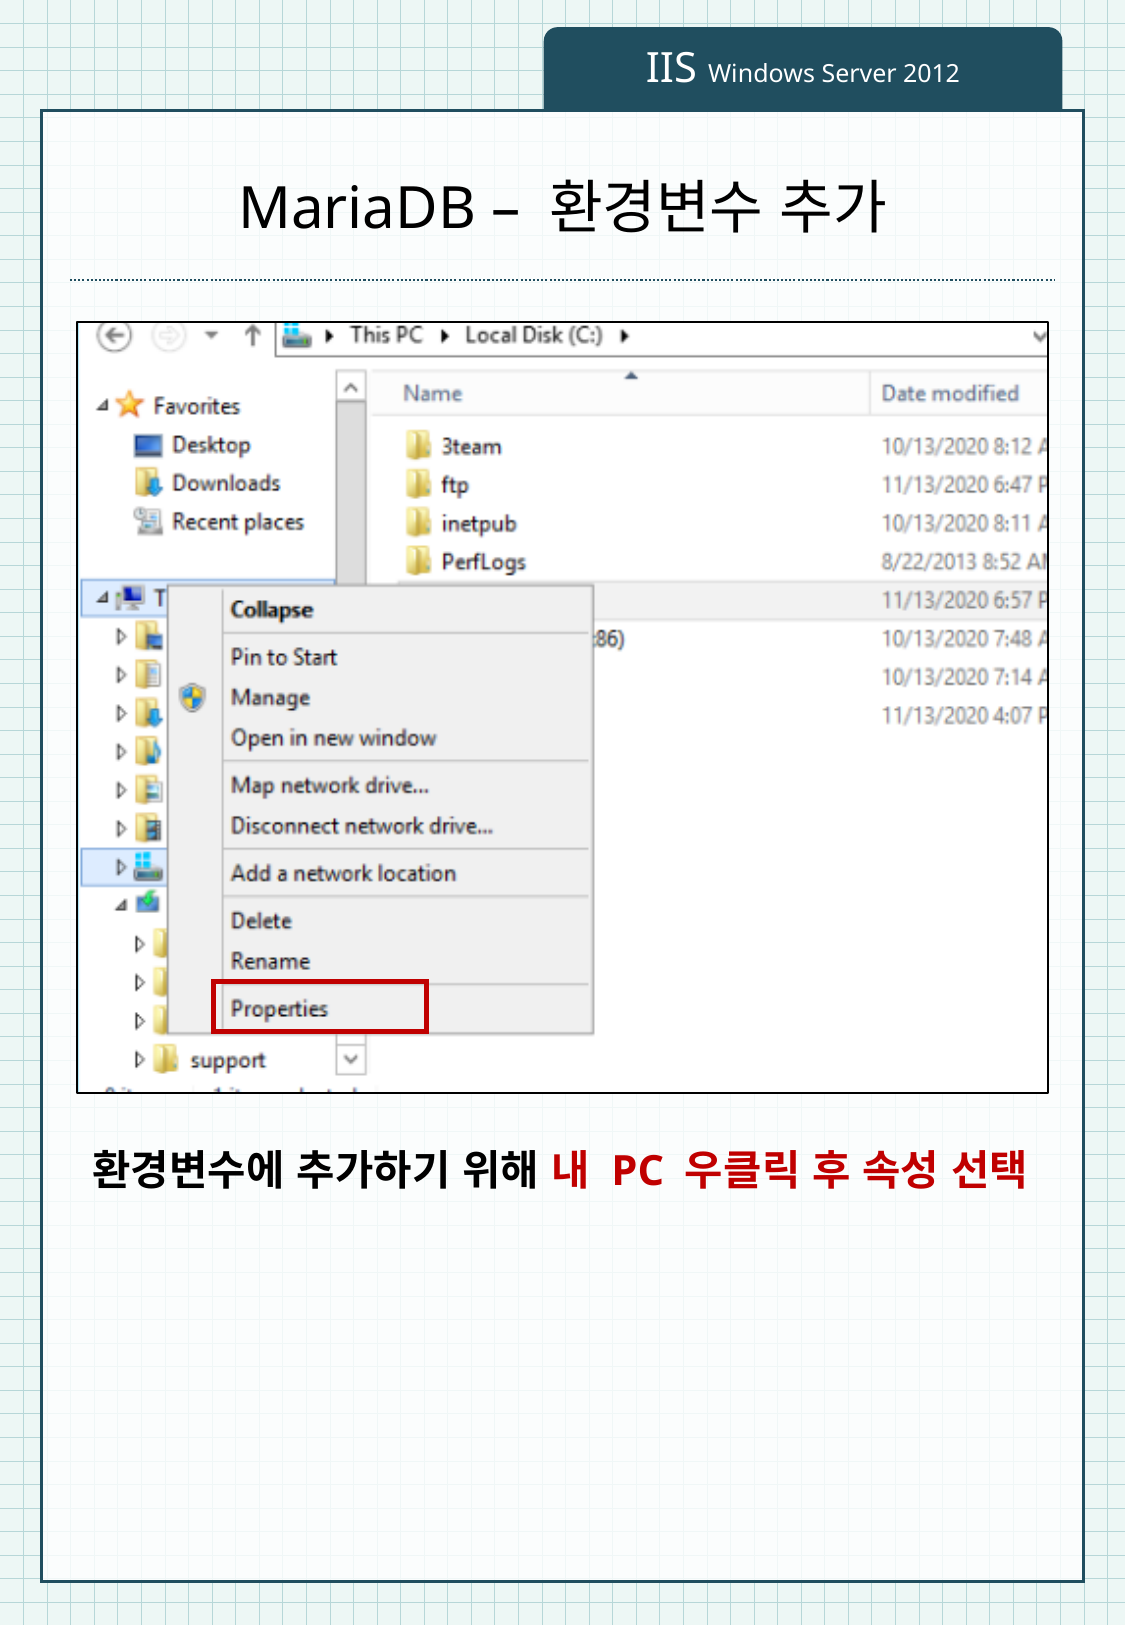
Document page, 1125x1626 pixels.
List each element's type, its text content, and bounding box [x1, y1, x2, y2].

list 환경변수에 추가하기 위해 내 PC 우클릭 후 속성 선택 [77, 1142, 1048, 1515]
text_box [542, 26, 1064, 112]
title MariaDB – 환경변수 추가 [77, 152, 1048, 267]
picture [77, 322, 1048, 1092]
text_box IIS Windows Server 2012 [560, 35, 1046, 103]
text_box [41, 109, 1084, 1582]
